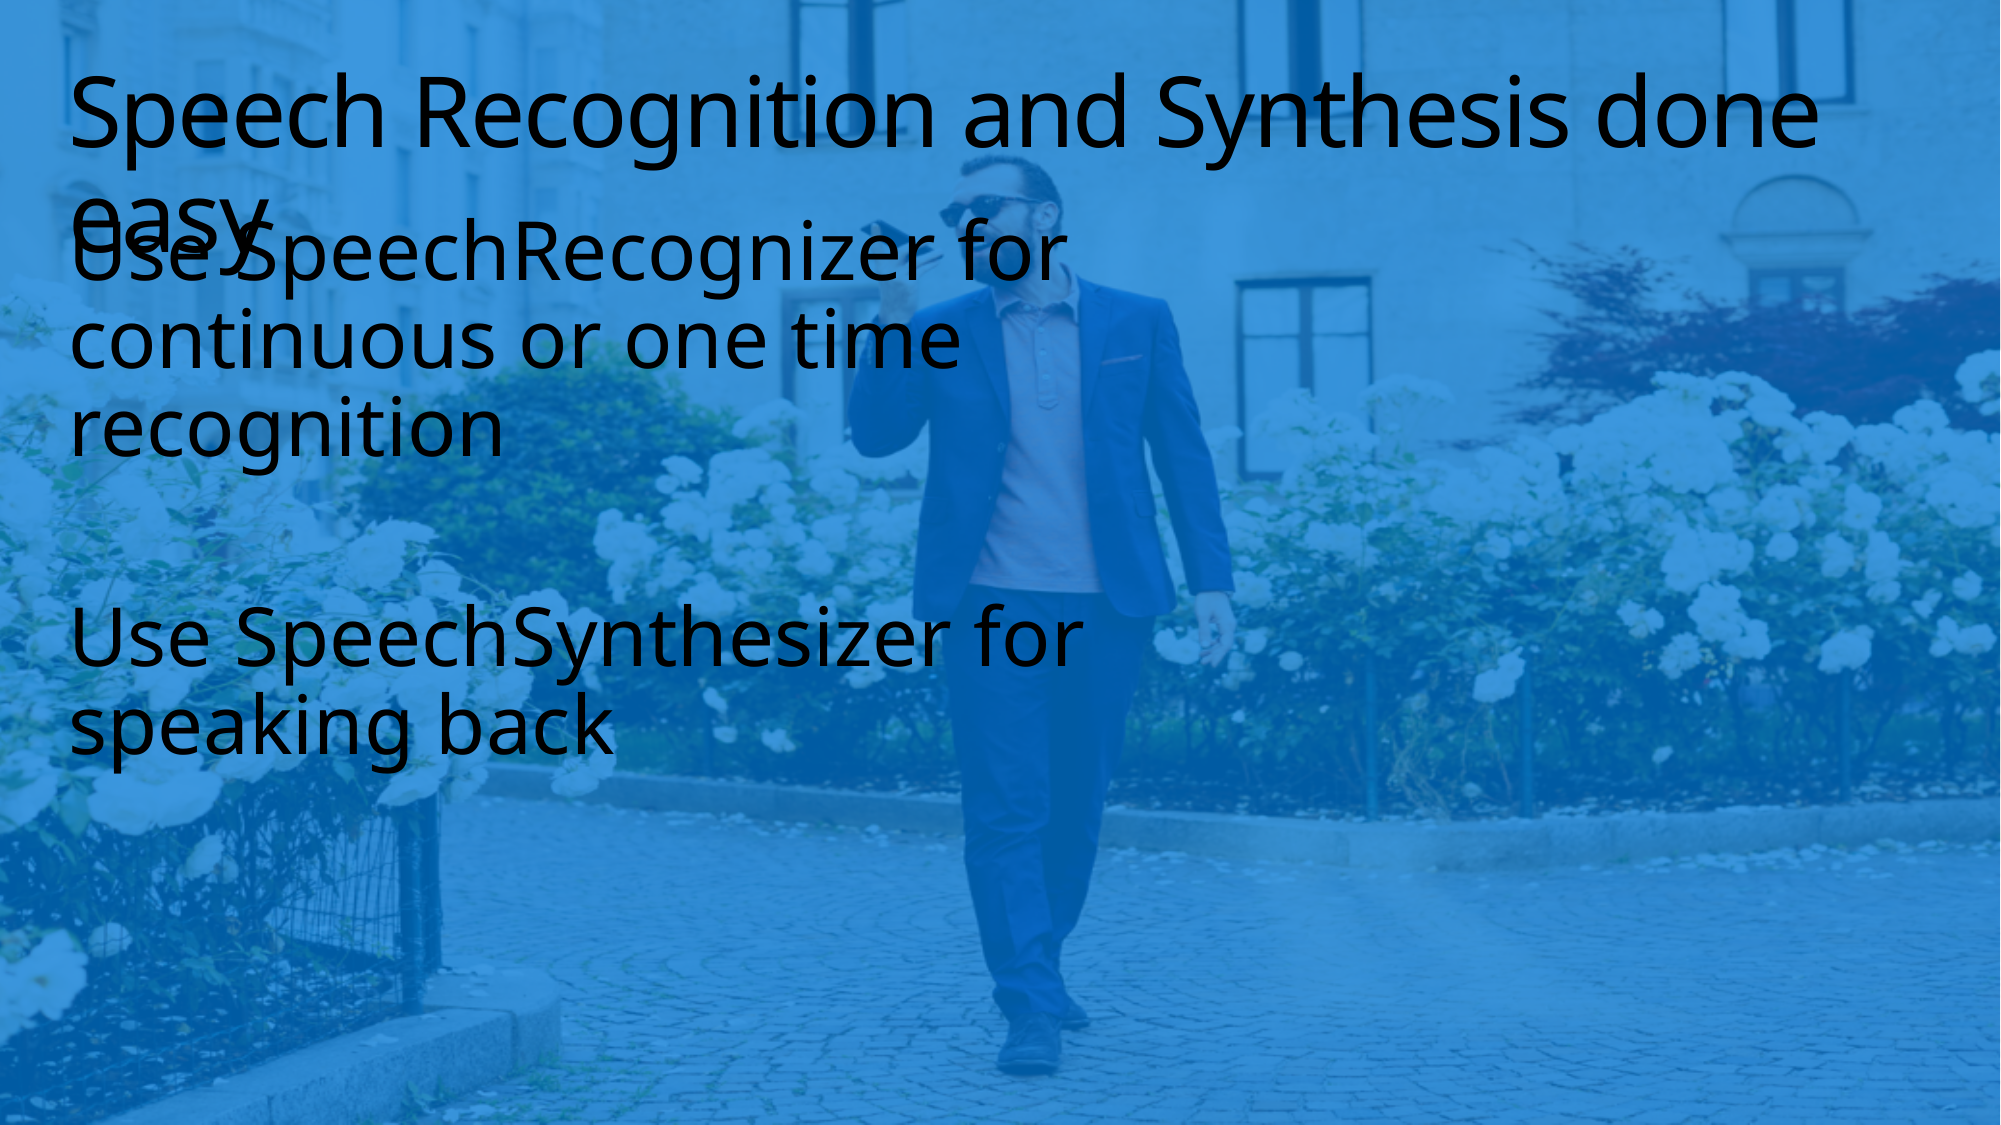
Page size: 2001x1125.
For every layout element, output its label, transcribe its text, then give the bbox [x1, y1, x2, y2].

text_box [0, 0, 2000, 1125]
list Use SpeechRecognizer for continuous or one time recognition Use SpeechSynthesizer for speaking back [44, 195, 1249, 800]
title Speech Recognition and Synthesis done easy [44, 47, 1957, 196]
